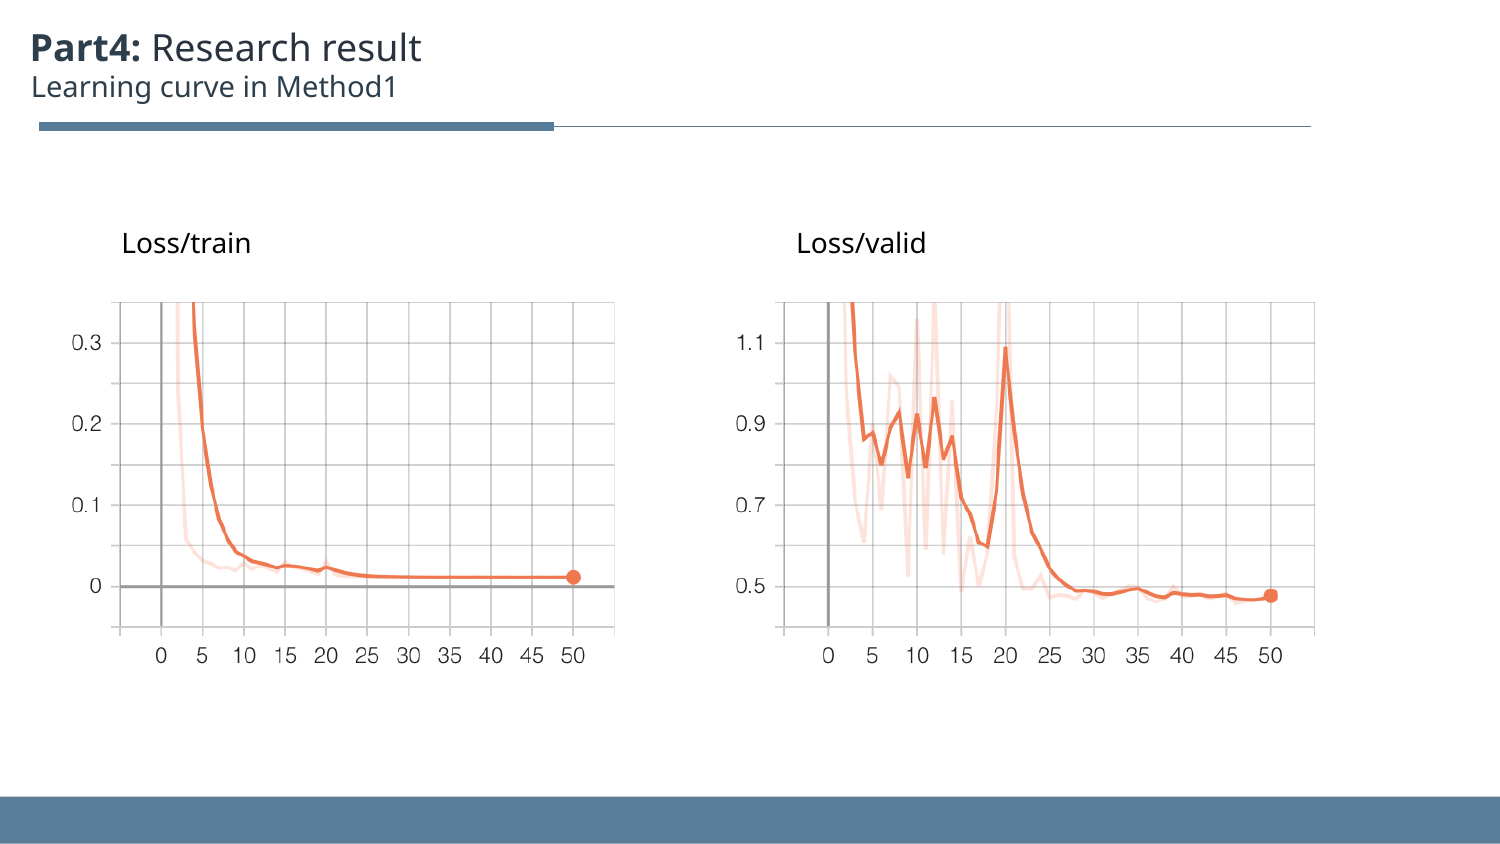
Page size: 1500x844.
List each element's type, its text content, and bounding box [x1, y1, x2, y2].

text_box Loss/train [106, 217, 564, 267]
text_box Loss/valid [781, 217, 1239, 267]
picture [694, 287, 1326, 678]
text_box Part4: Research result Learning curve in Method1 [14, 16, 1445, 146]
picture [14, 284, 647, 678]
